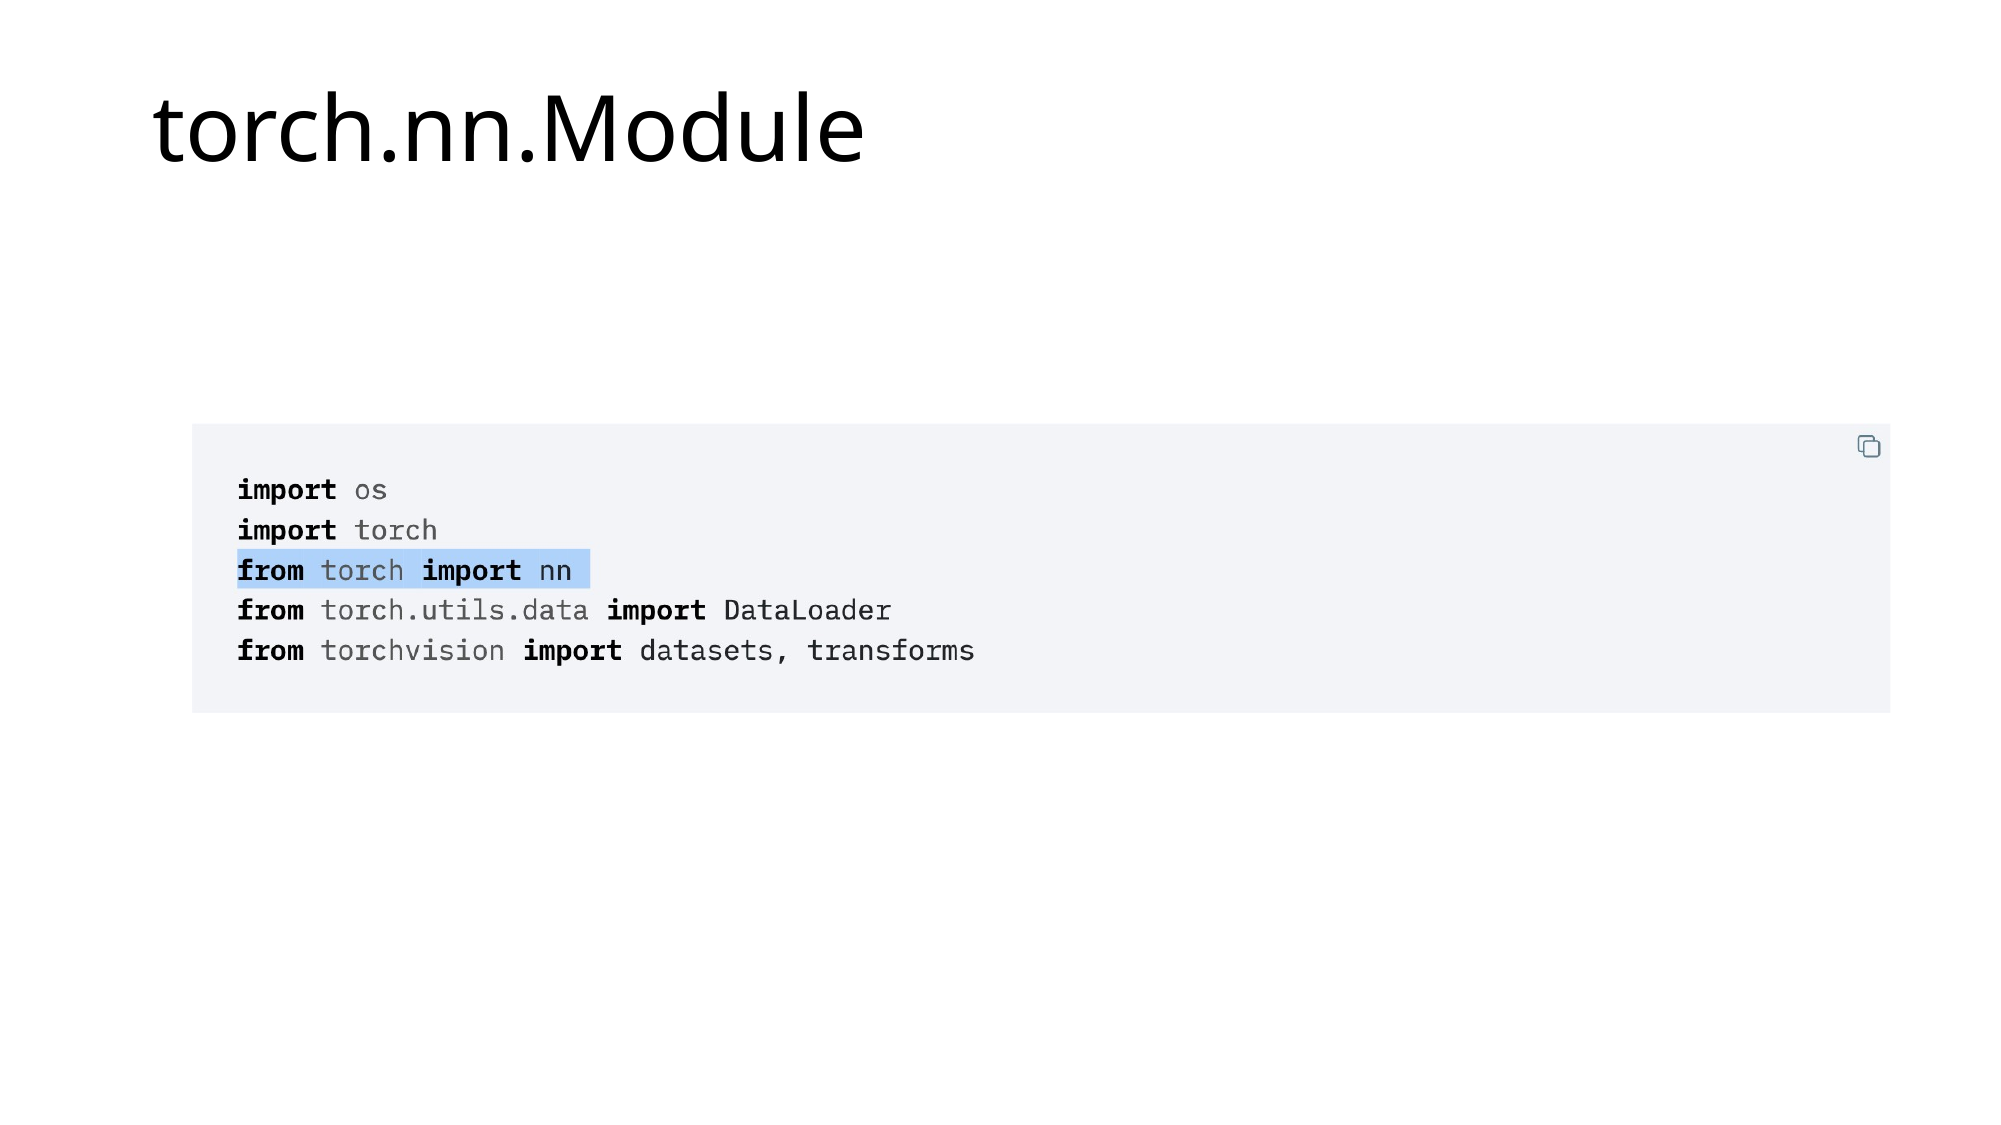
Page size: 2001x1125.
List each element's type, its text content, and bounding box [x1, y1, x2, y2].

title torch.nn.Module [150, 67, 1168, 258]
text_box [192, 423, 1891, 713]
